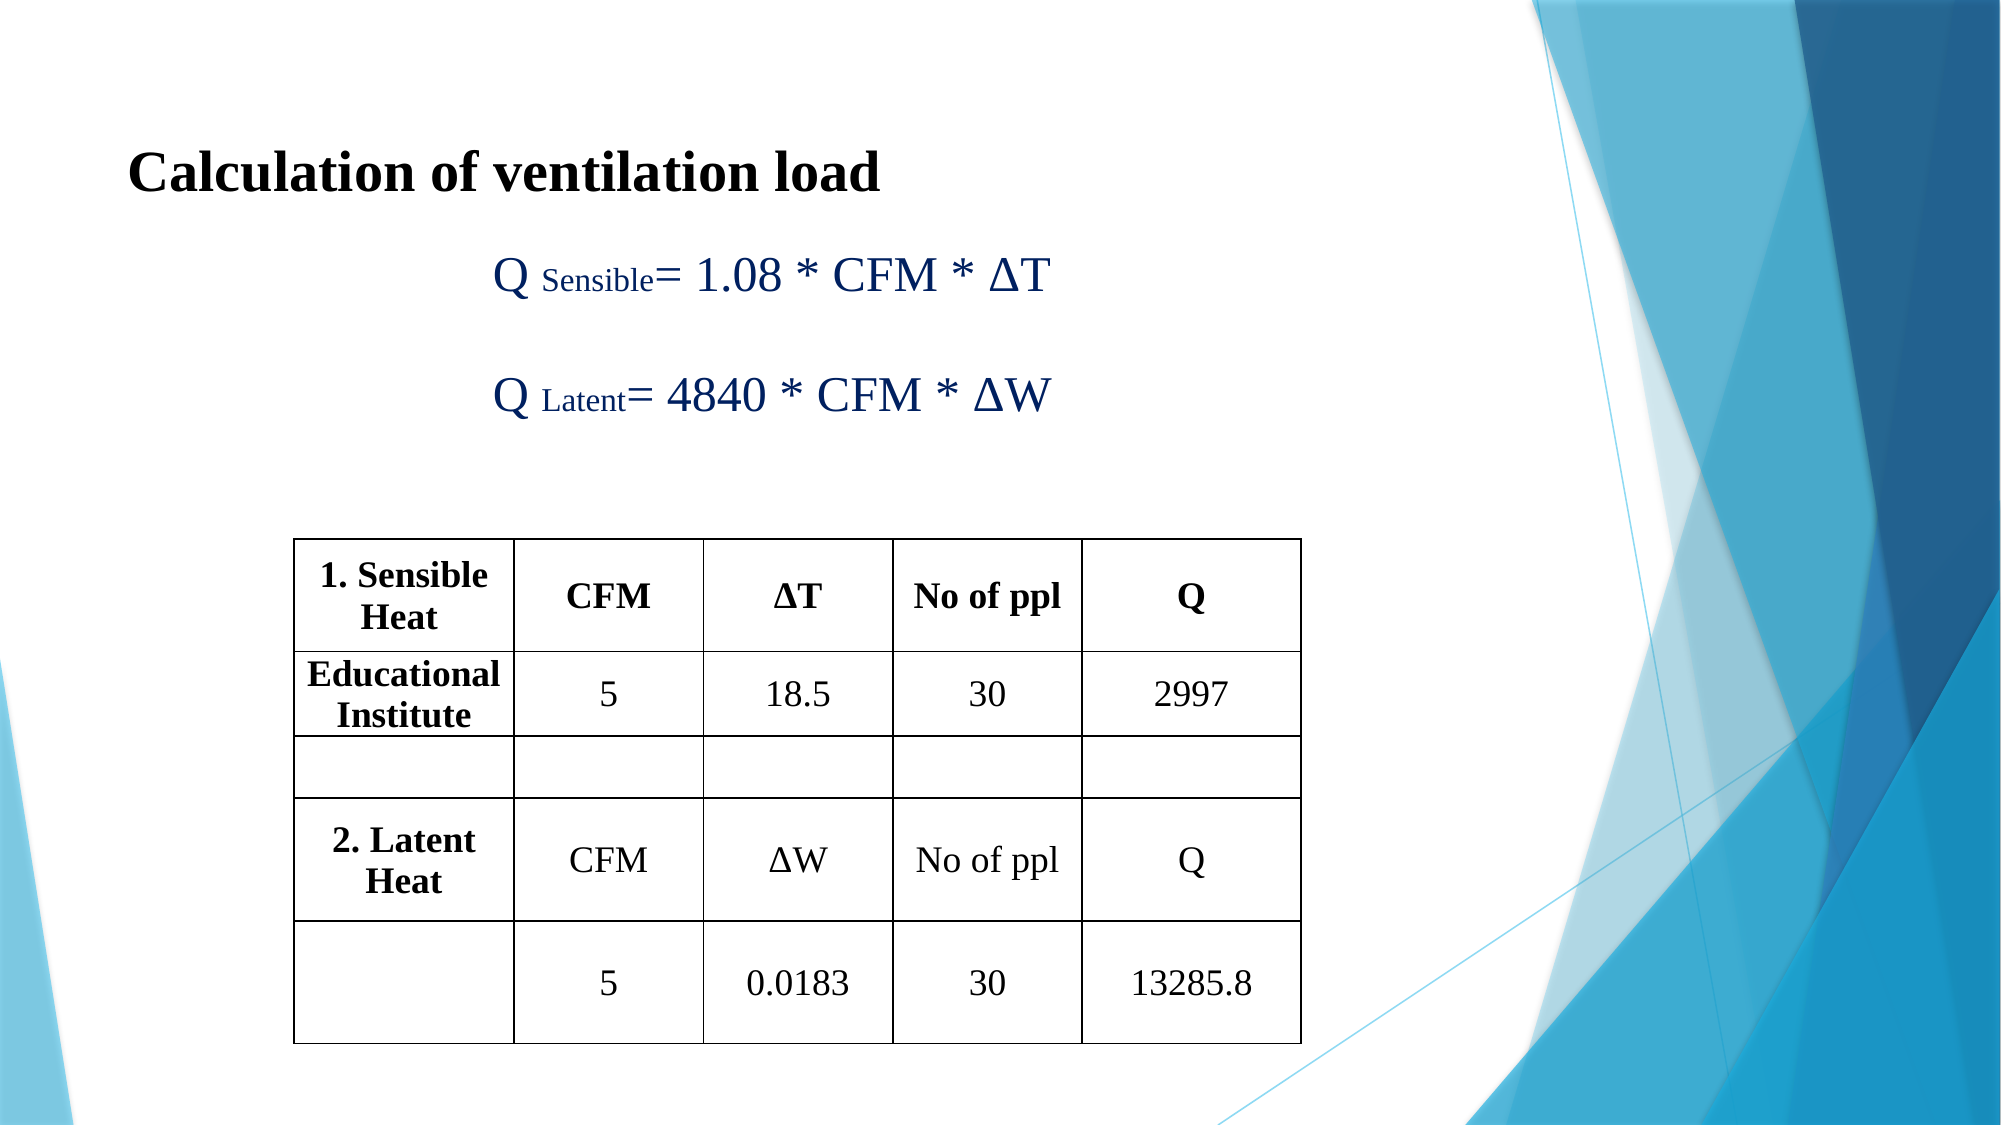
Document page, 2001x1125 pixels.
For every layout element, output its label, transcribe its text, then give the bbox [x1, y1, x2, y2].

table_header ΔT [704, 540, 892, 651]
text_box Calculation of ventilation load [9, 125, 1000, 211]
table_cell [295, 737, 513, 797]
table_cell Educational Institute [295, 652, 513, 735]
table_cell [515, 737, 703, 797]
table_cell CFM [515, 799, 703, 920]
table_cell [894, 737, 1081, 797]
table_cell 5 [515, 652, 703, 735]
table_cell 30 [894, 652, 1081, 735]
table_header CFM [515, 540, 703, 651]
table_cell 2997 [1083, 652, 1300, 735]
table_header 1. Sensible Heat [295, 540, 513, 651]
table_cell Q [1083, 799, 1300, 920]
table_cell 18.5 [704, 652, 892, 735]
table_cell 2. Latent Heat [295, 799, 513, 920]
table_cell [295, 922, 513, 1043]
text_box Q Sensible= 1.08 * CFM * ΔT Q Latent= 4840 * CFM * ΔW [478, 234, 1079, 490]
table_cell 0.0183 [704, 922, 892, 1043]
table_cell 30 [894, 922, 1081, 1043]
table_cell [1083, 737, 1300, 797]
table_header Q [1083, 540, 1300, 651]
table_cell [704, 737, 892, 797]
table_cell 5 [515, 922, 703, 1043]
table_cell 13285.8 [1083, 922, 1300, 1043]
table_header No of ppl [894, 540, 1081, 651]
table_cell ΔW [704, 799, 892, 920]
table_cell No of ppl [894, 799, 1081, 920]
